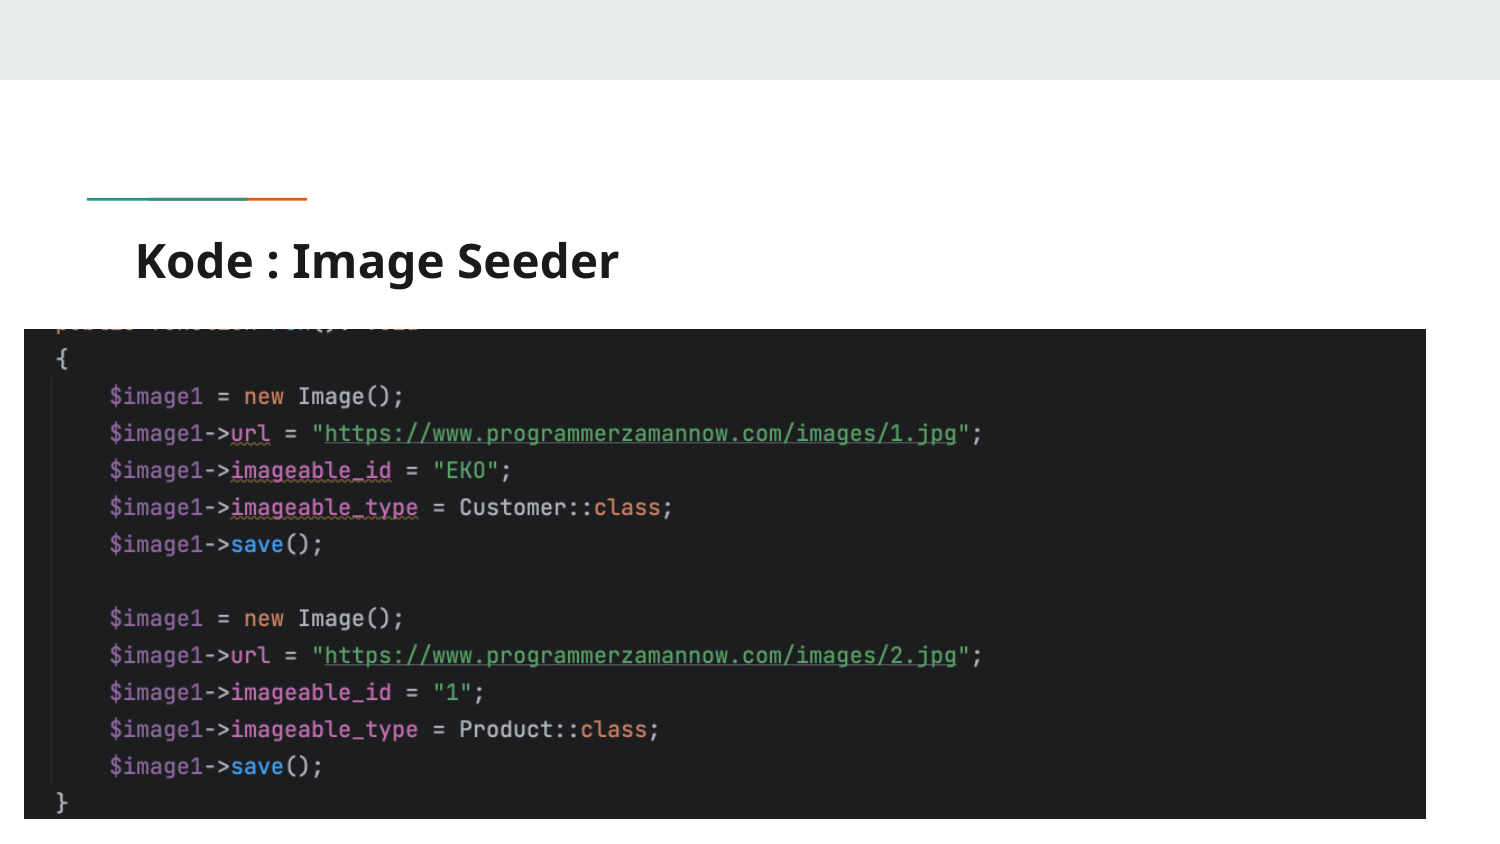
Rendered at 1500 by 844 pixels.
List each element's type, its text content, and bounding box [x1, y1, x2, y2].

picture [24, 328, 1426, 819]
title Kode : Image Seeder [119, 216, 1381, 305]
